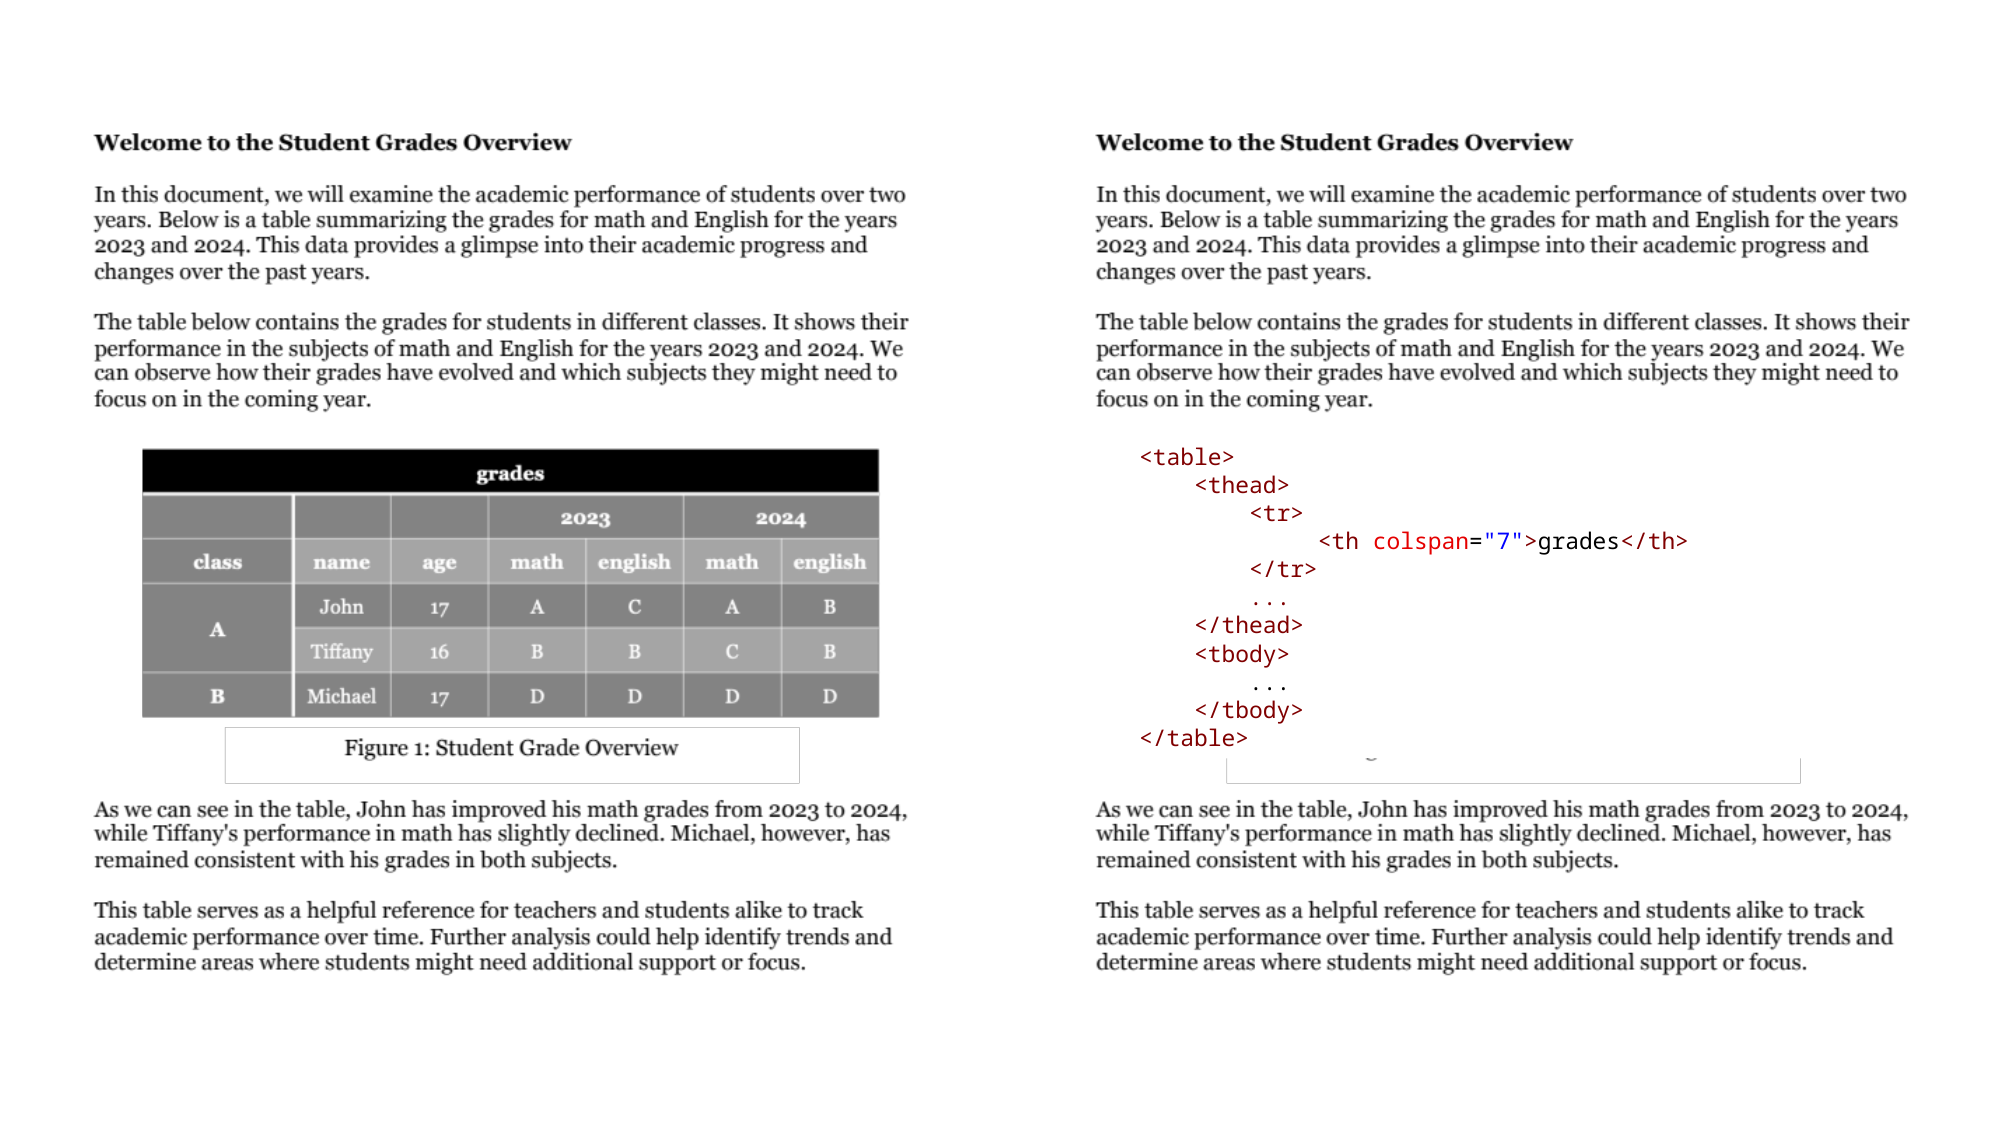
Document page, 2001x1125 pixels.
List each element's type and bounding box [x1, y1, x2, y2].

picture [0, 0, 939, 1000]
text_box [964, 0, 1941, 1000]
